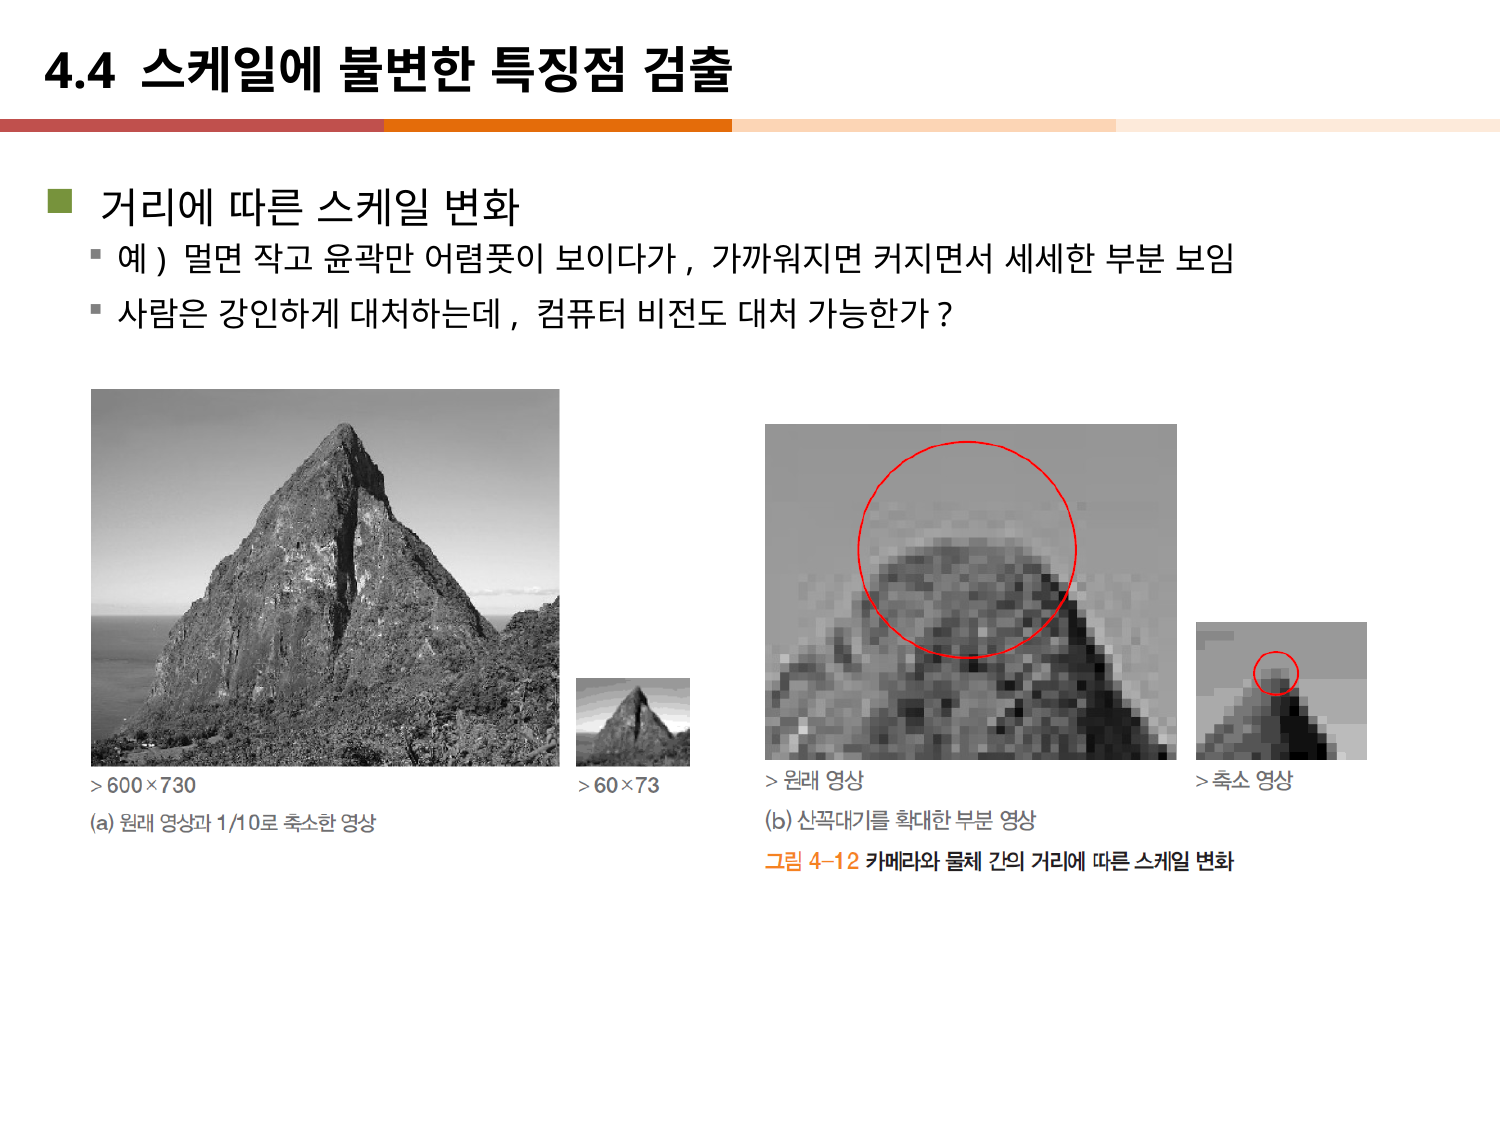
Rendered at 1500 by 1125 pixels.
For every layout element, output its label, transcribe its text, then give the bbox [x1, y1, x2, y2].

list 거리에 따른 스케일 변화 예) 멀면 작고 윤곽만 어렴풋이 보이다가, 가까워지면 커지면서 세세한 부분 보임 사람은 강인하게 대처하는데, 컴퓨터 비전도 대처 가능한가? [29, 148, 1471, 1083]
picture [761, 420, 1377, 875]
title 4.4 스케일에 불변한 특징점 검출 [29, 23, 1270, 114]
picture [87, 385, 701, 835]
